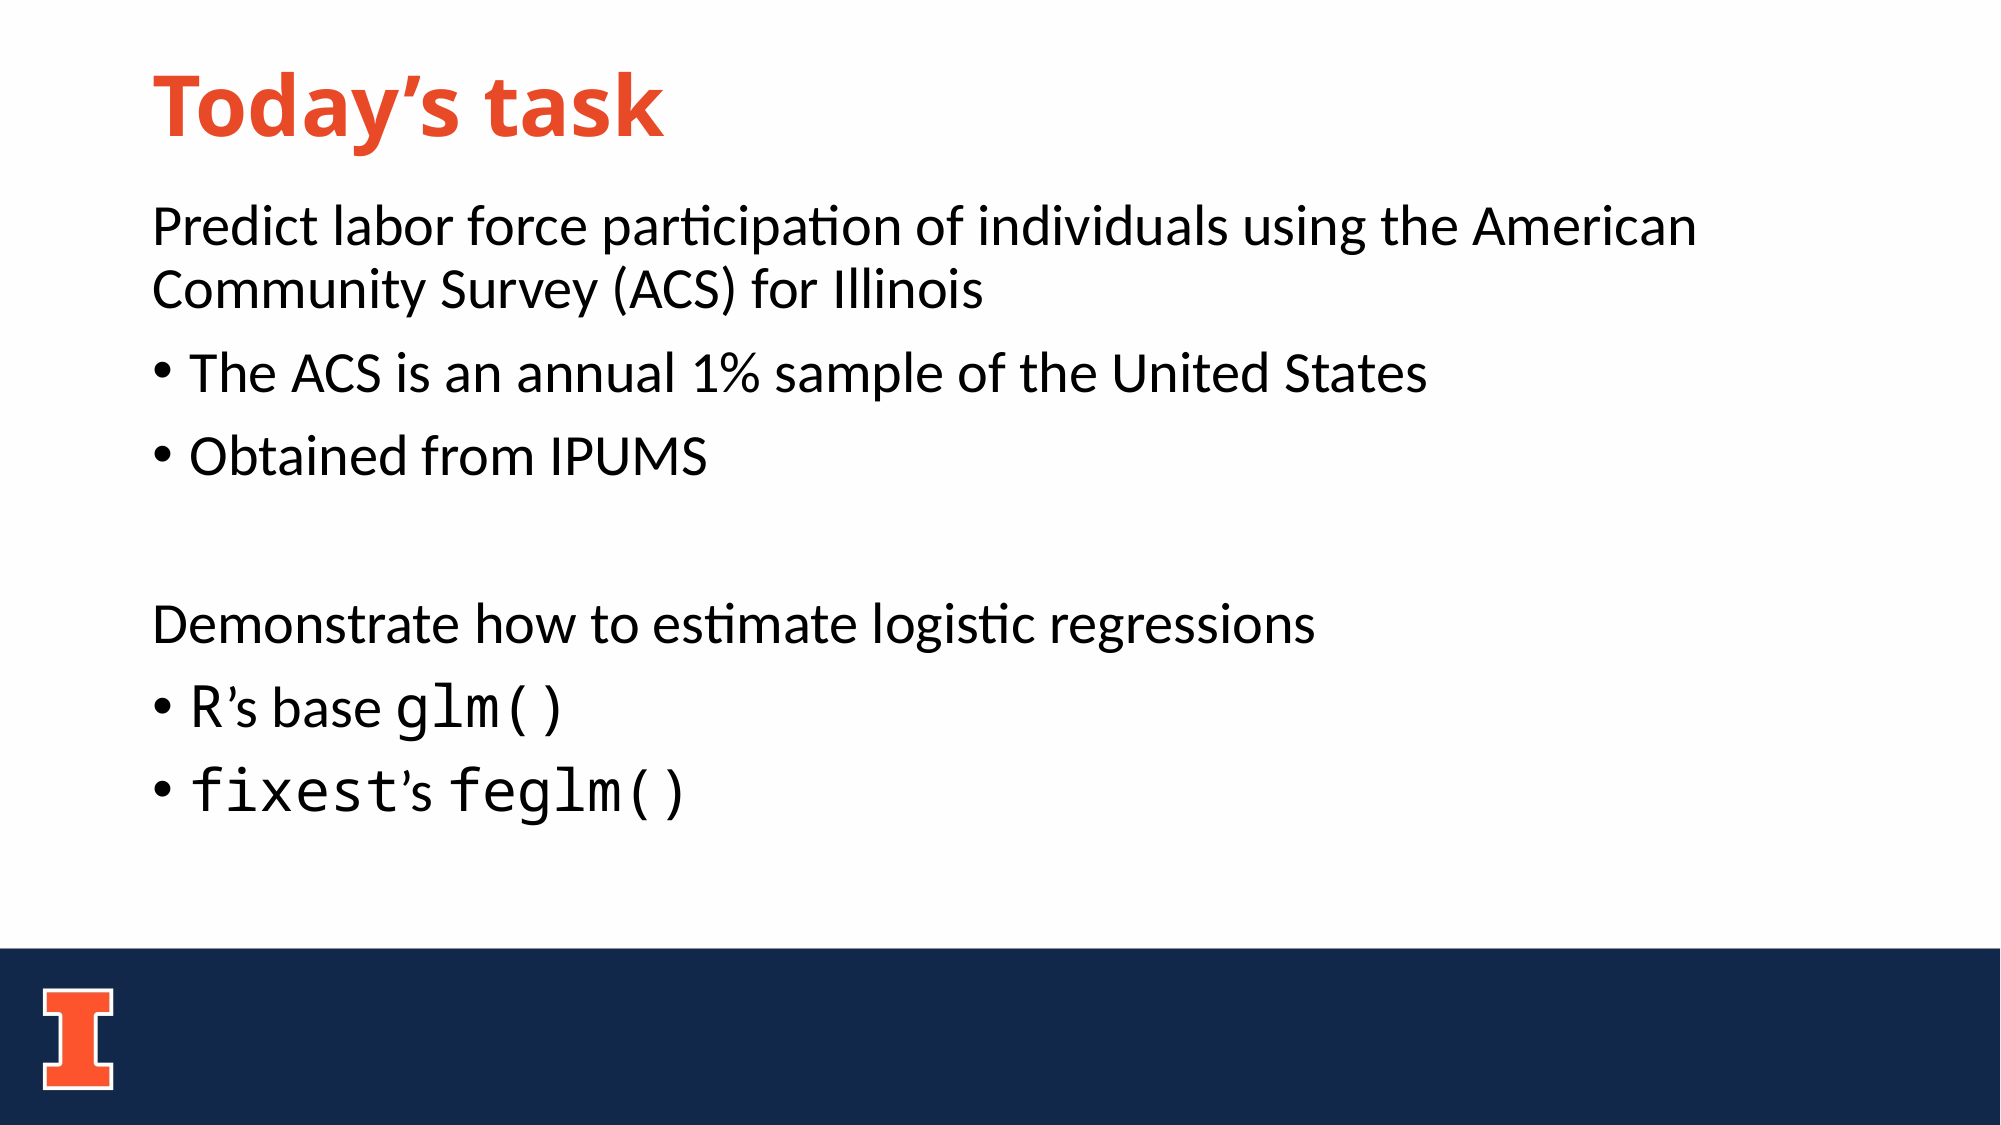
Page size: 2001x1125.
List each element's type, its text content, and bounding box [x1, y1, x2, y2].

title Today’s task [137, 56, 1863, 163]
picture [0, 0, 2001, 1125]
list Predict labor force participation of individuals using the American Community Survey (ACS) for Illinois The ACS is an annual 1% sample of the United States Obtained from IPUMS Demonstrate how to estimate logistic regressions R’s base glm() fixest’s feglm() [137, 187, 1863, 940]
